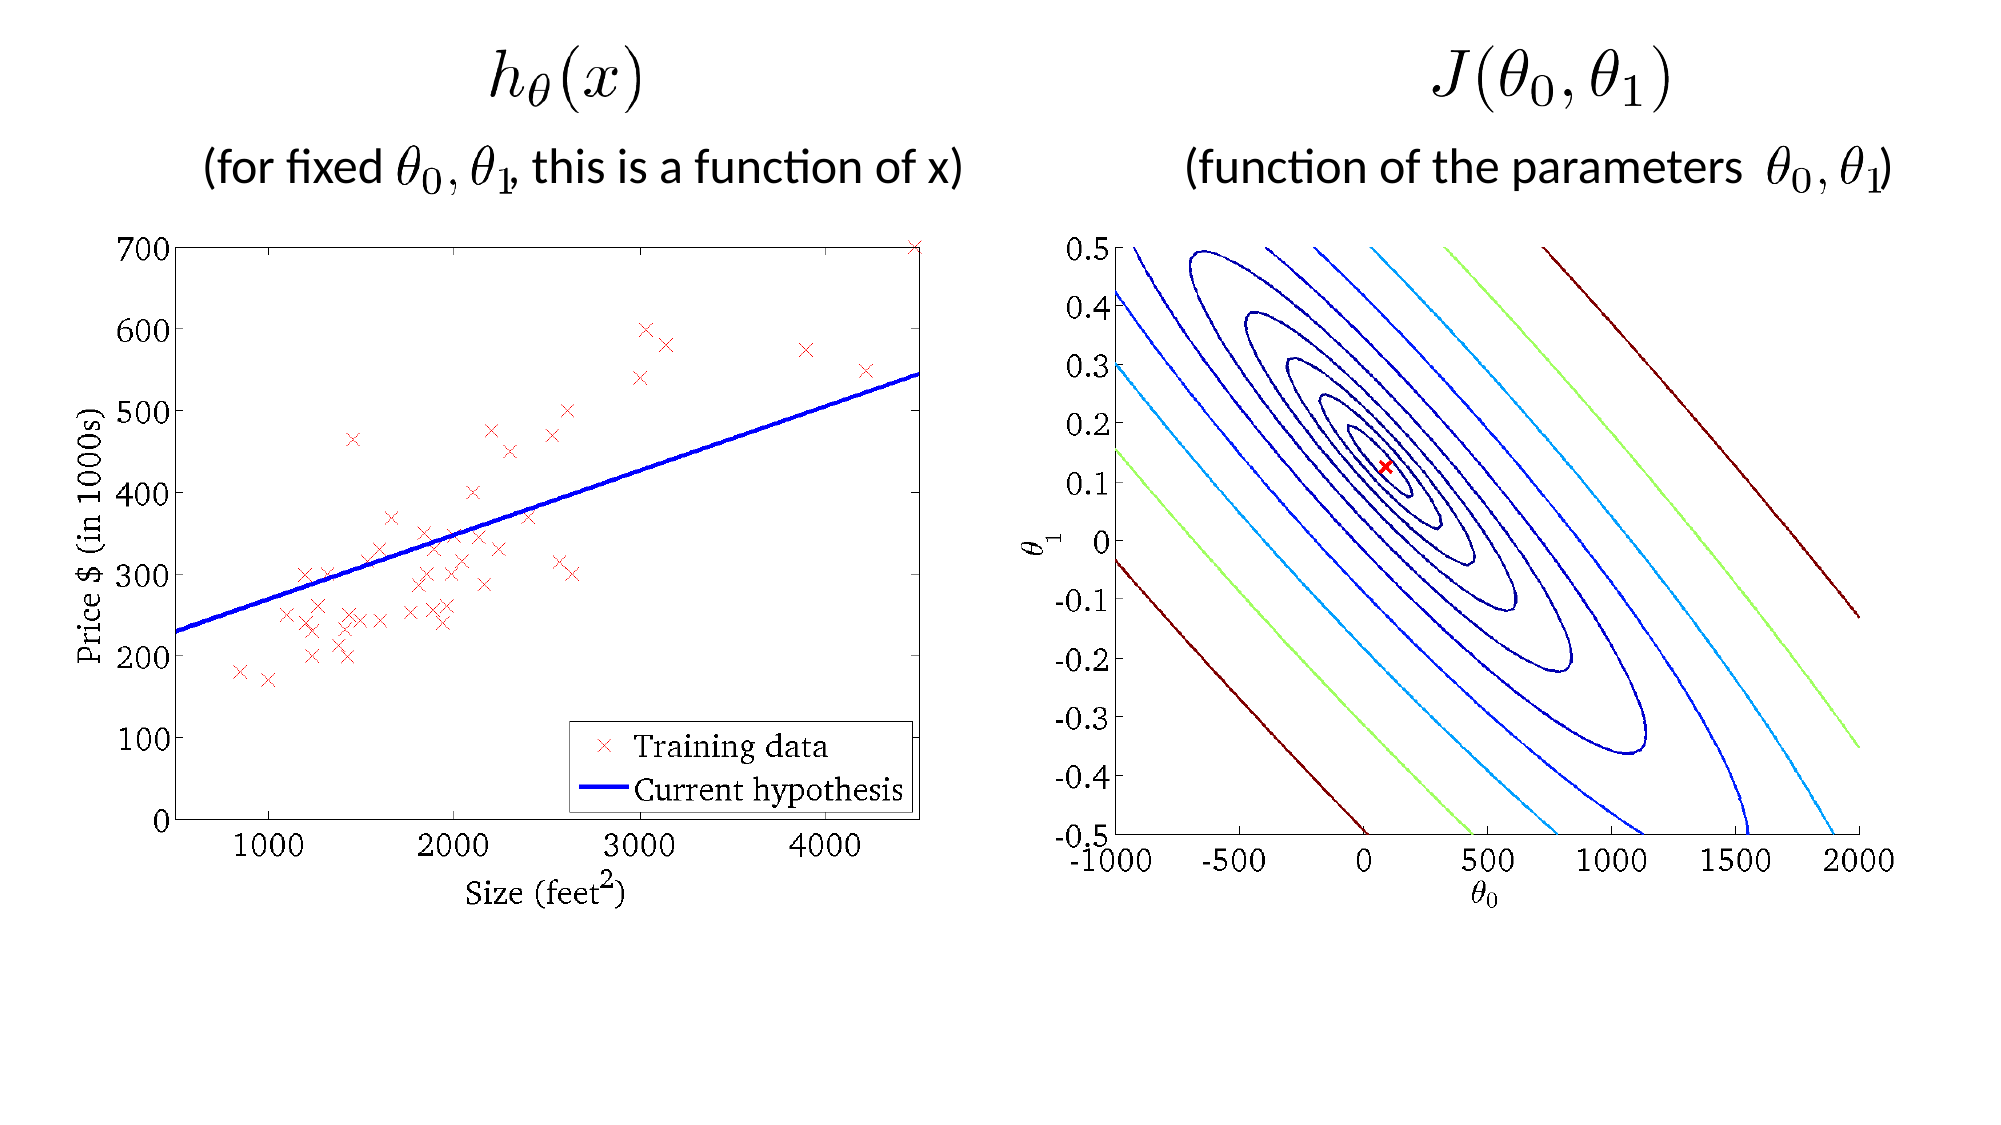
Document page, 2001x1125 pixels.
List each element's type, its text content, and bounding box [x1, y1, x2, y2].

text_box (for fixed , this is a function of x) [187, 126, 980, 192]
picture [490, 45, 640, 113]
picture [49, 145, 1950, 913]
text_box (function of the parameters ) [1168, 126, 1910, 192]
picture [1432, 45, 1669, 113]
